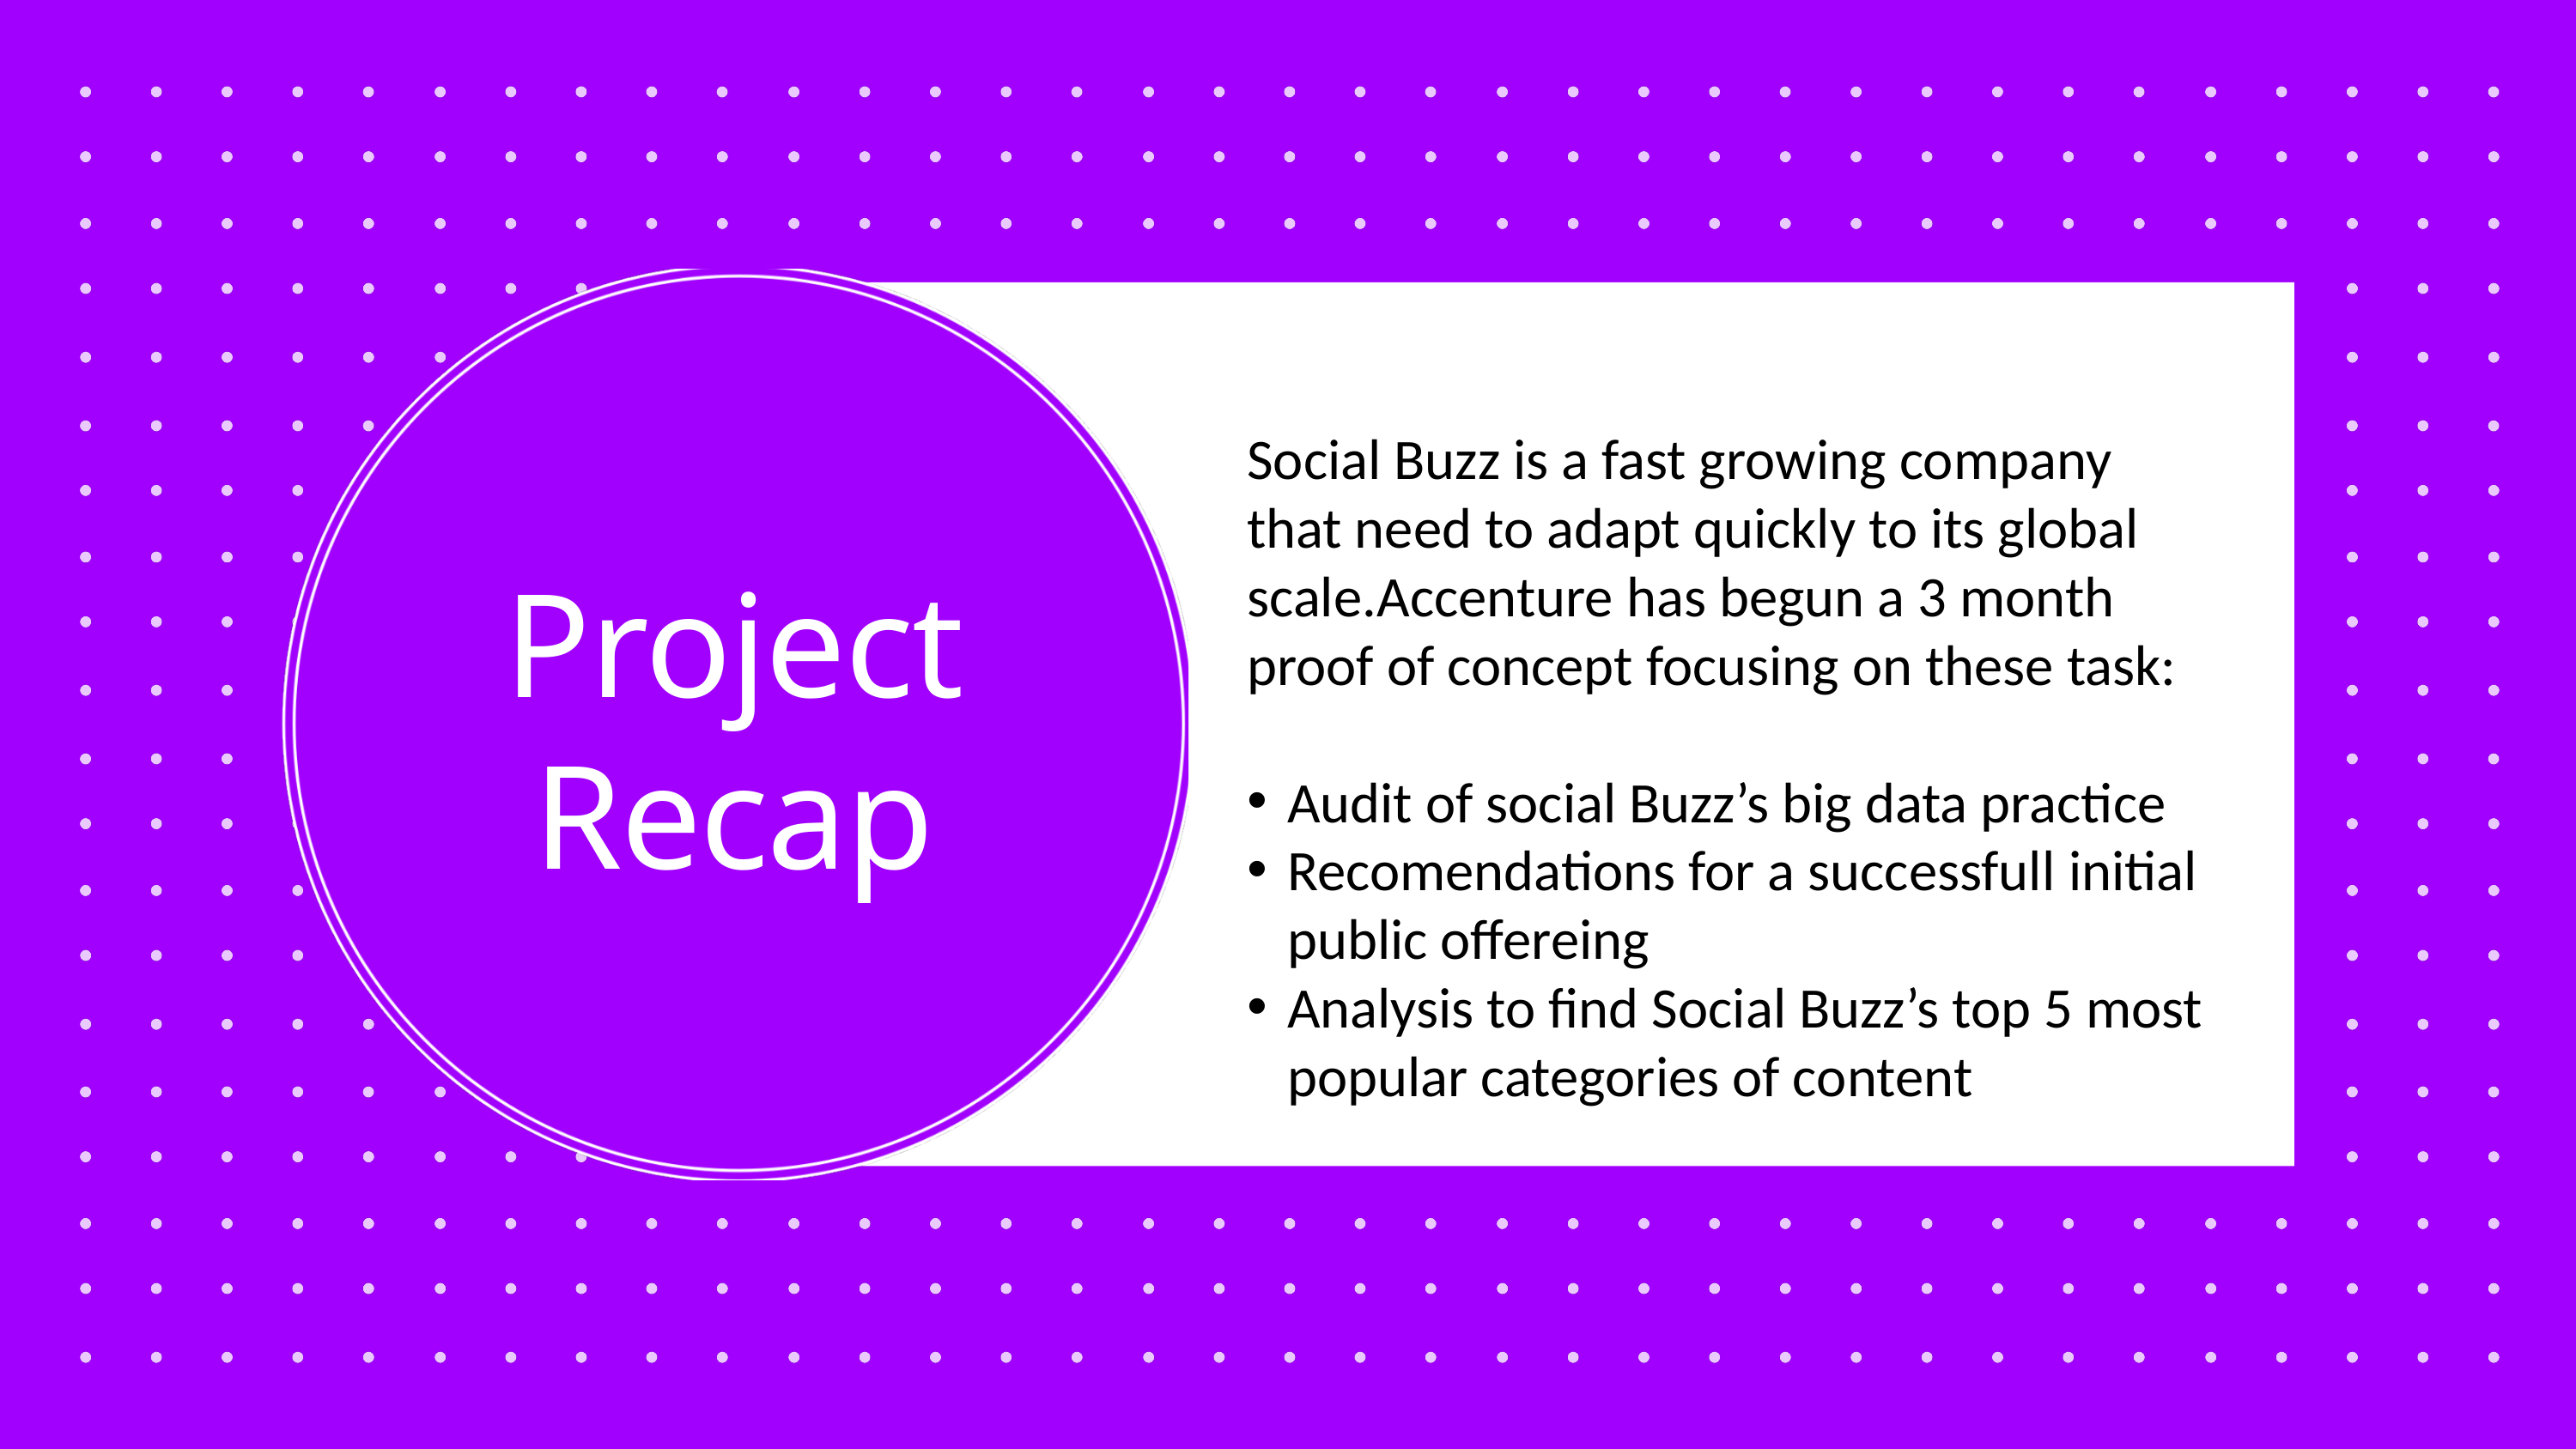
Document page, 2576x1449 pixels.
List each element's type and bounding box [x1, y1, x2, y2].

picture [278, 268, 1189, 1180]
text_box [72, 82, 2504, 1367]
